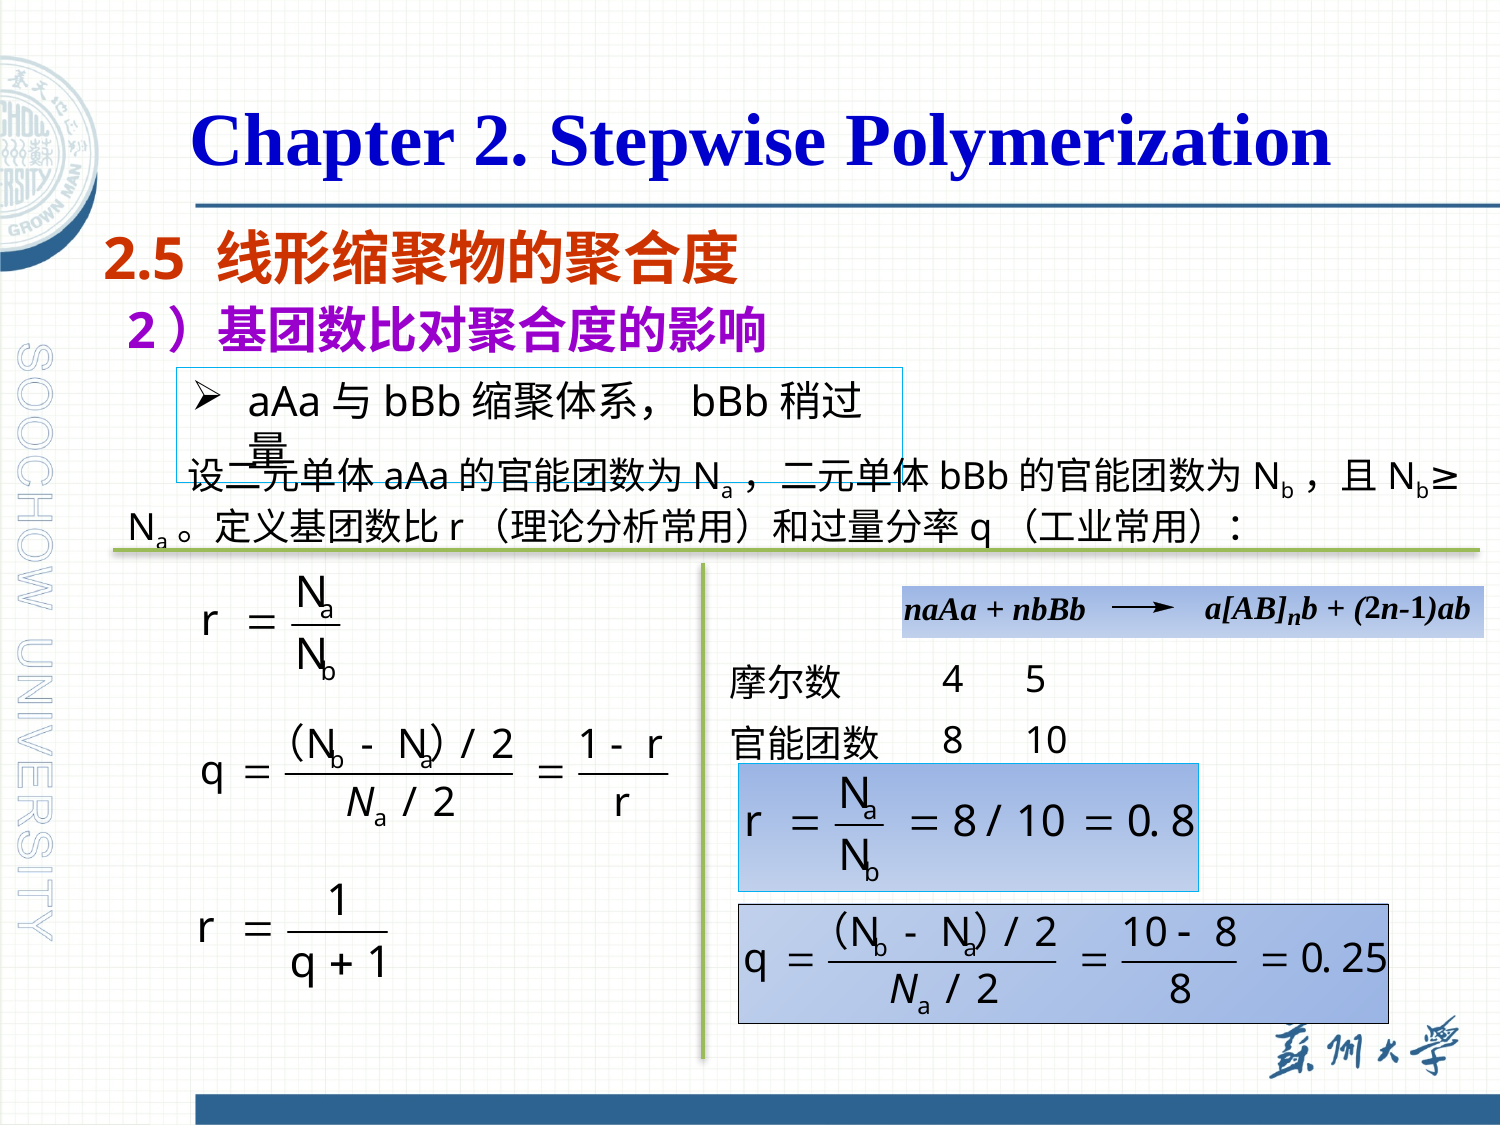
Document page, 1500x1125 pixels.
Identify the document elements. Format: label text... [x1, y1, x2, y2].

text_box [194, 562, 349, 691]
table_header 摩尔数 [715, 645, 927, 706]
table_cell 8 [927, 706, 1010, 761]
table_header 4 [927, 646, 1010, 706]
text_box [737, 763, 1199, 892]
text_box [194, 715, 675, 836]
text_box Chapter 2. Stepwise Polymerization [174, 82, 1349, 188]
text_box aAa与bBb缩聚体系，bBb稍过量 [176, 367, 903, 444]
text_box 2）基团数比对聚合度的影响 [112, 290, 928, 369]
text_box 2.5 线形缩聚物的聚合度 [88, 213, 1459, 299]
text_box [901, 585, 1485, 638]
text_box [737, 903, 1389, 1024]
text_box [190, 869, 396, 991]
table_cell 官能团数 [715, 706, 927, 767]
table_cell 10 [1010, 706, 1093, 761]
text_box 设二元单体aAa的官能团数为Na，二元单体bBb的官能团数为Nb，且Nb≥ Na。定义基团数比r（理论分析常用）和过量分率q（工业常用）： [112, 444, 1481, 548]
picture [0, 0, 1500, 1125]
table_header 5 [1010, 646, 1093, 706]
